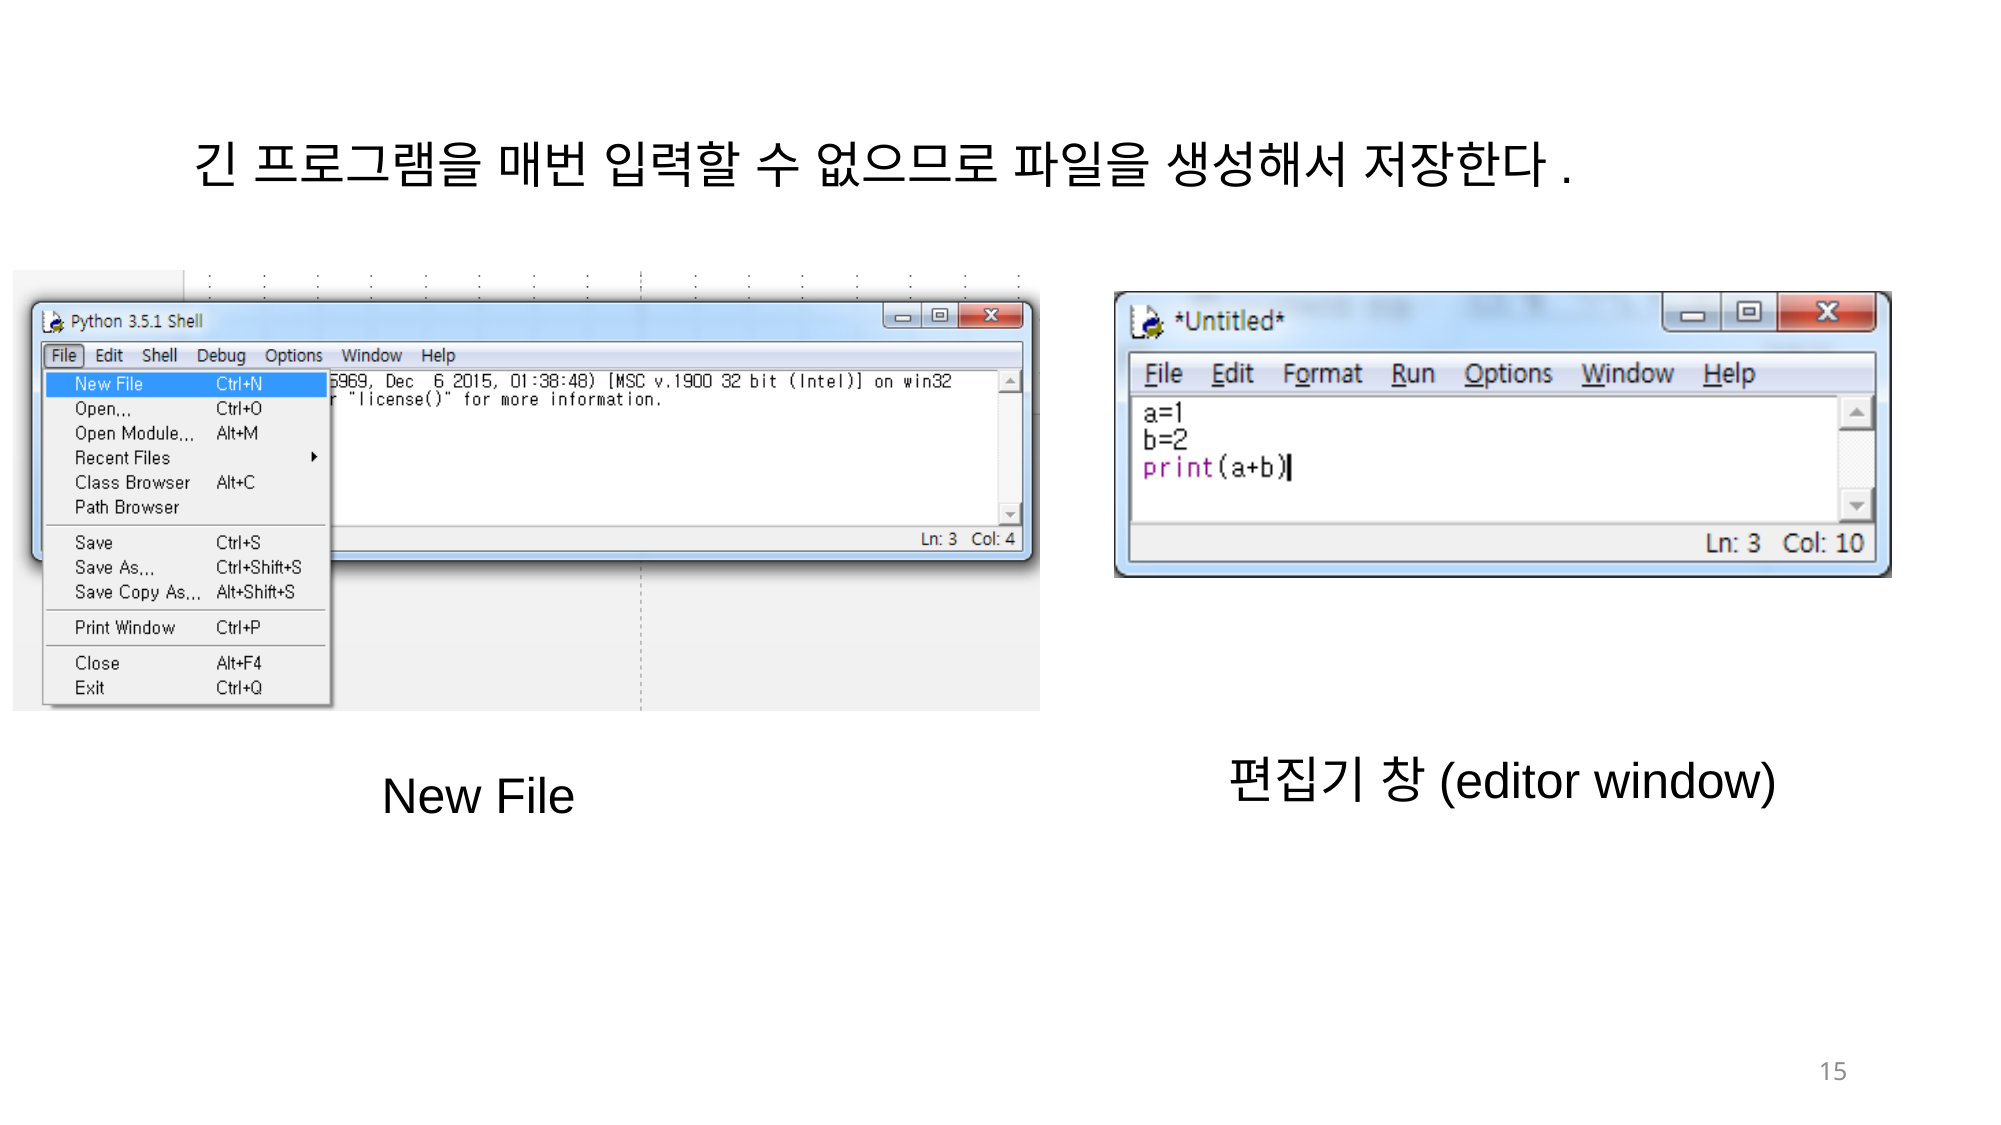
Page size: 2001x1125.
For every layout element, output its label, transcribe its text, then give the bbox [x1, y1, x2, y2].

picture [1114, 291, 1892, 578]
text_box 편집기 창(editor window) [1213, 710, 1793, 816]
text_box 긴 프로그램을 매번 입력할 수 없으므로 파일을 생성해서 저장한다. [178, 96, 1589, 201]
slide_number 15 [1789, 1042, 1863, 1103]
text_box New File [366, 725, 591, 831]
picture [12, 270, 1040, 711]
